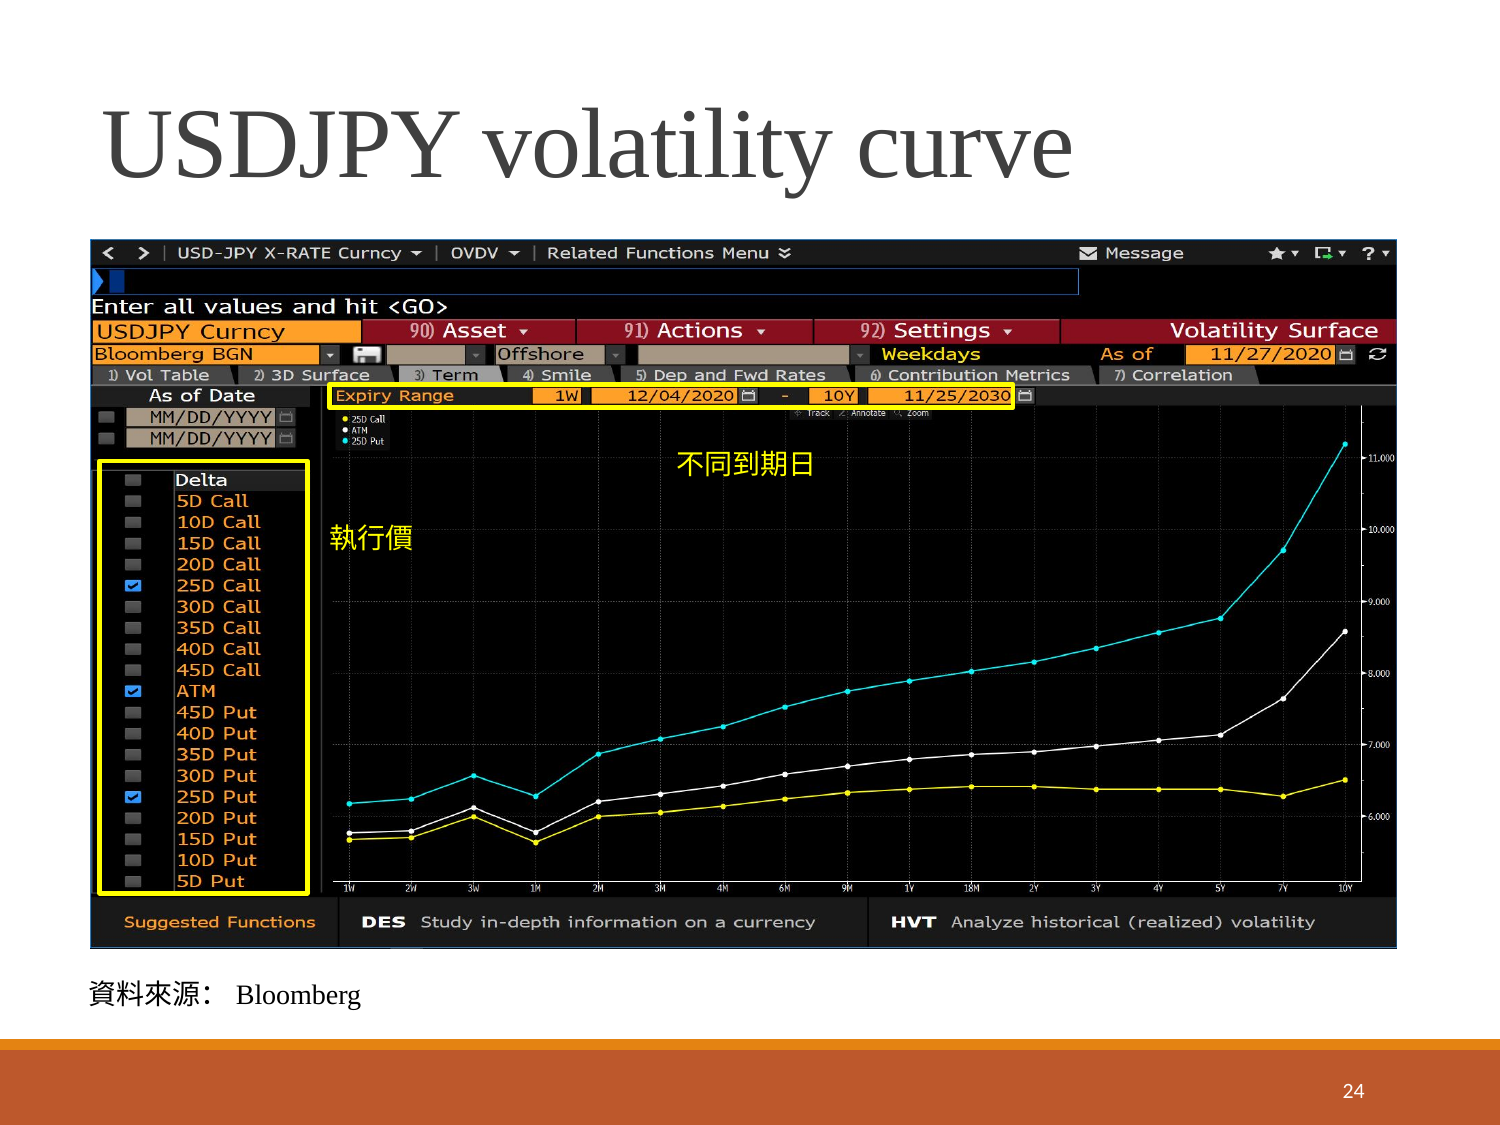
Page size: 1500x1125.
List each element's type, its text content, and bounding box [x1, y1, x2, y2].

picture [89, 238, 1398, 949]
title USDJPY volatility curve [90, 63, 1385, 227]
text_box 資料來源：Bloomberg [77, 965, 393, 1025]
slide_number 24 [1218, 1059, 1380, 1120]
